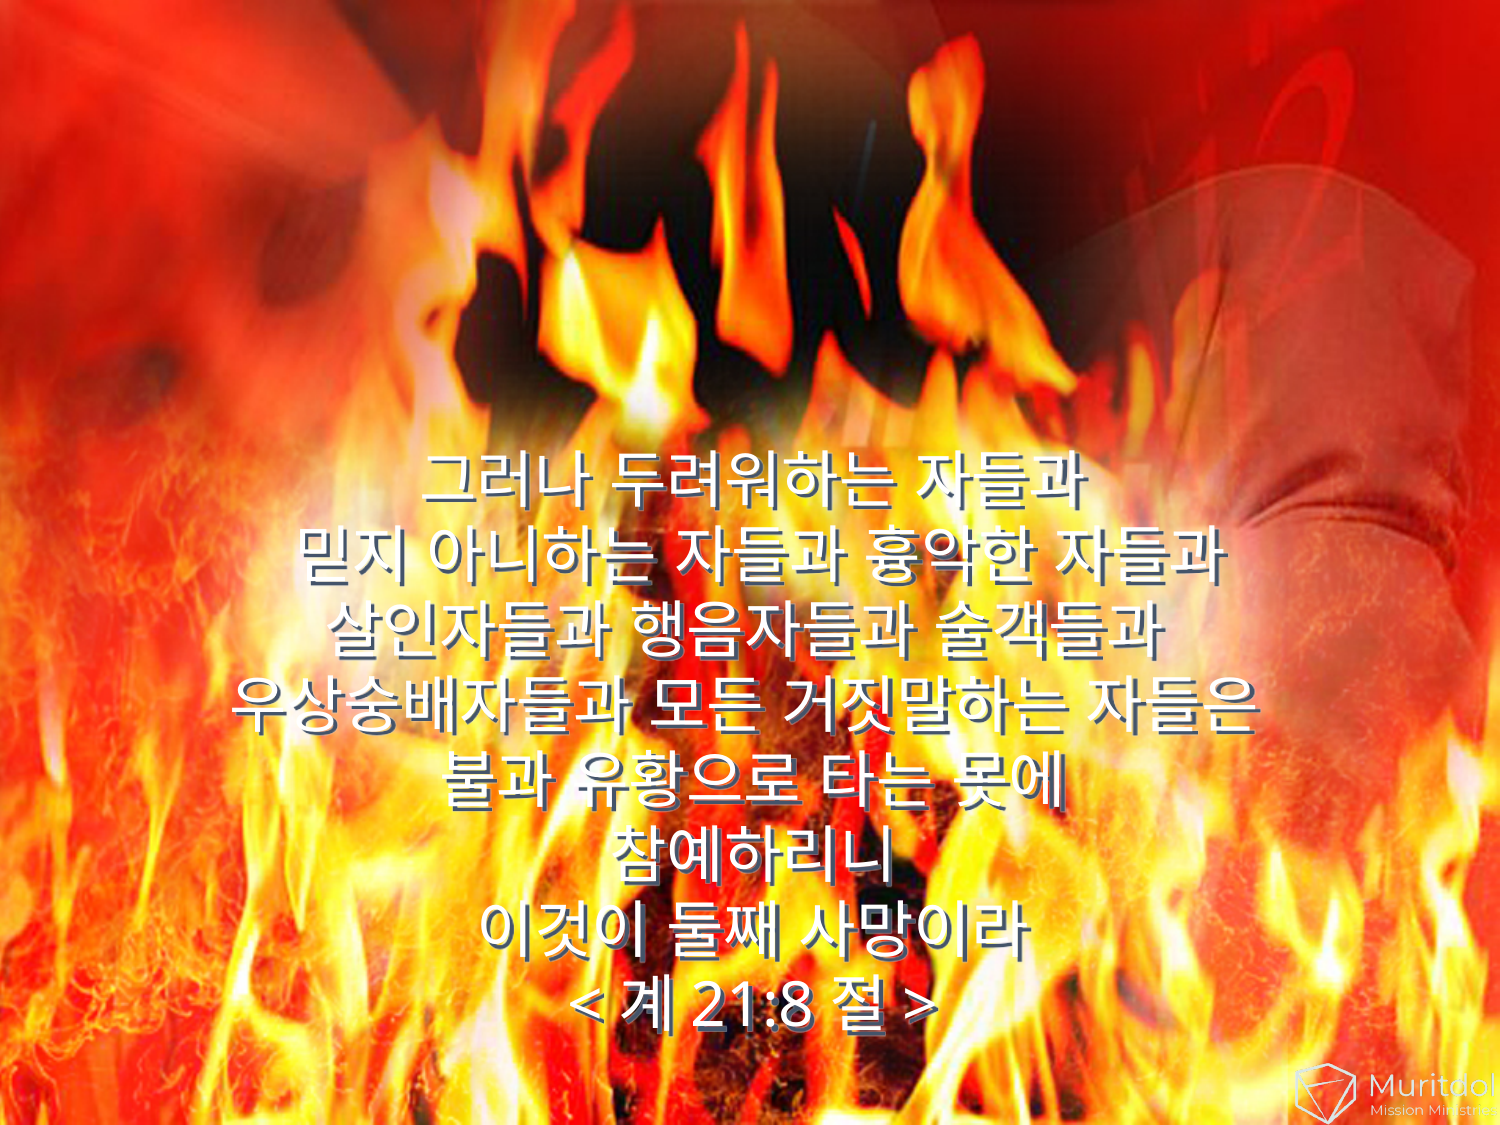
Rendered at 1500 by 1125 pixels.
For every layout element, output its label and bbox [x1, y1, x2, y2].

picture [1293, 1060, 1500, 1125]
text_box [0, 0, 1500, 1125]
